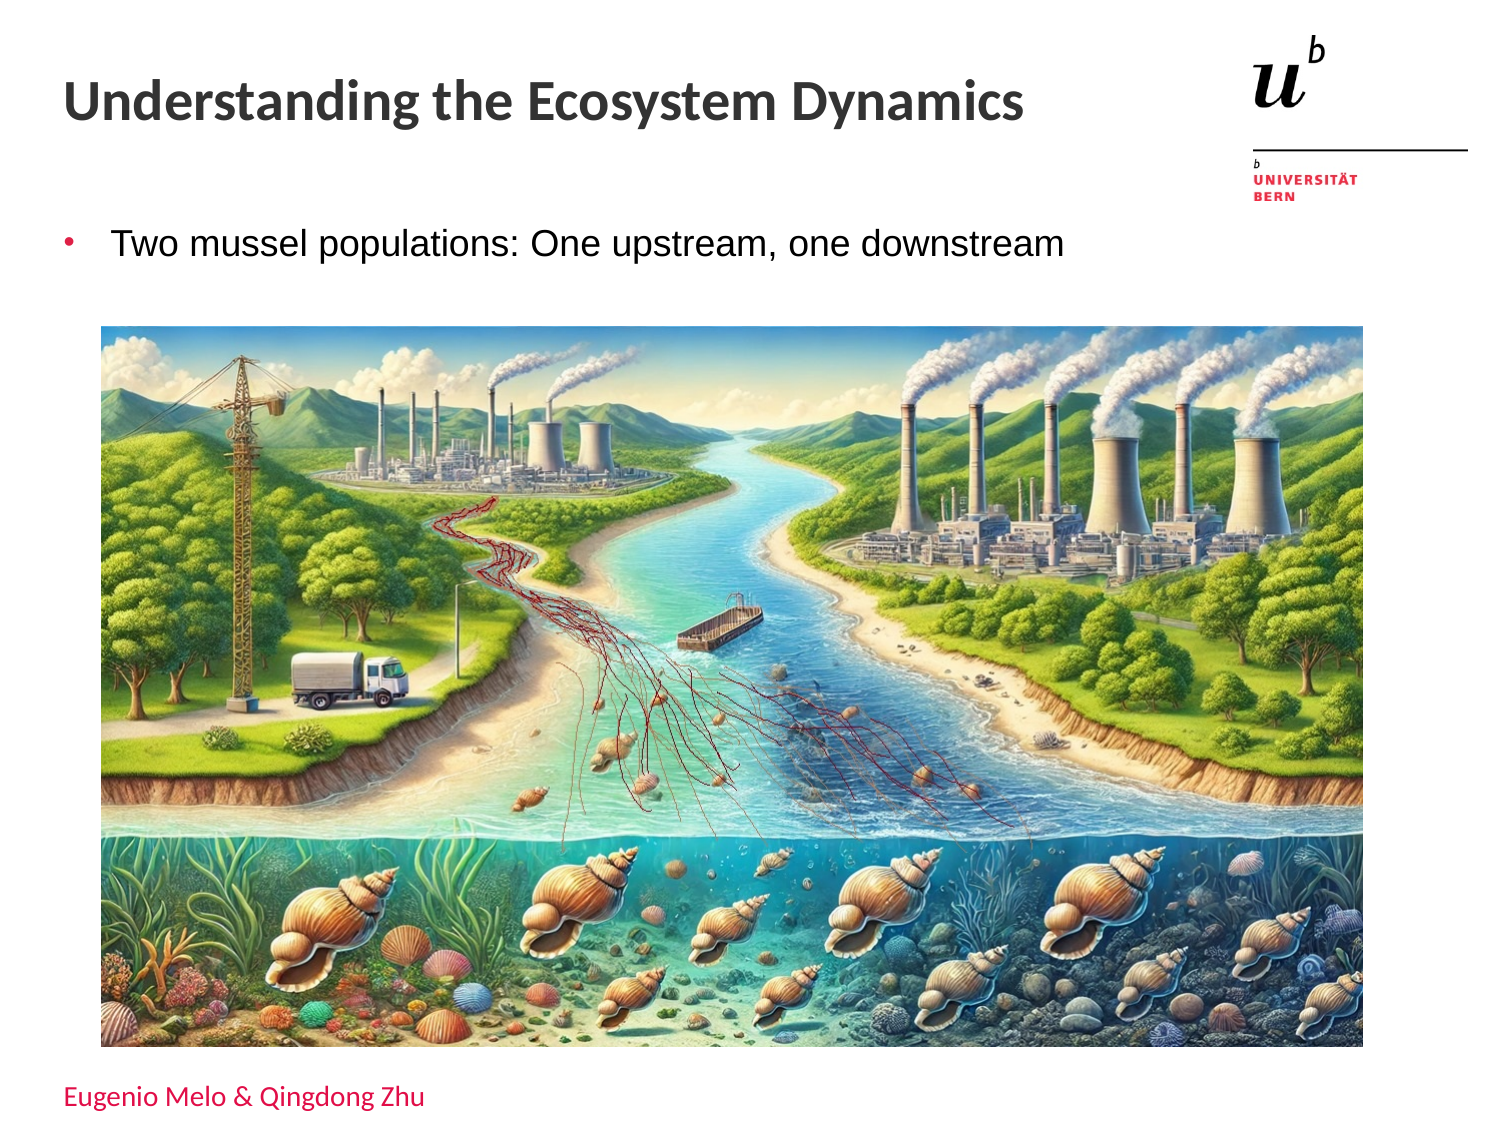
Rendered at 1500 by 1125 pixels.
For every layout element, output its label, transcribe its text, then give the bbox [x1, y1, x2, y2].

text_box Eugenio Melo & Qingdong Zhu [63, 1070, 1400, 1113]
picture [100, 326, 1363, 1048]
title Understanding the Ecosystem Dynamics [63, 62, 1210, 210]
text_box Two mussel populations: One upstream, one downstream [63, 210, 1400, 265]
picture [1253, 35, 1468, 201]
